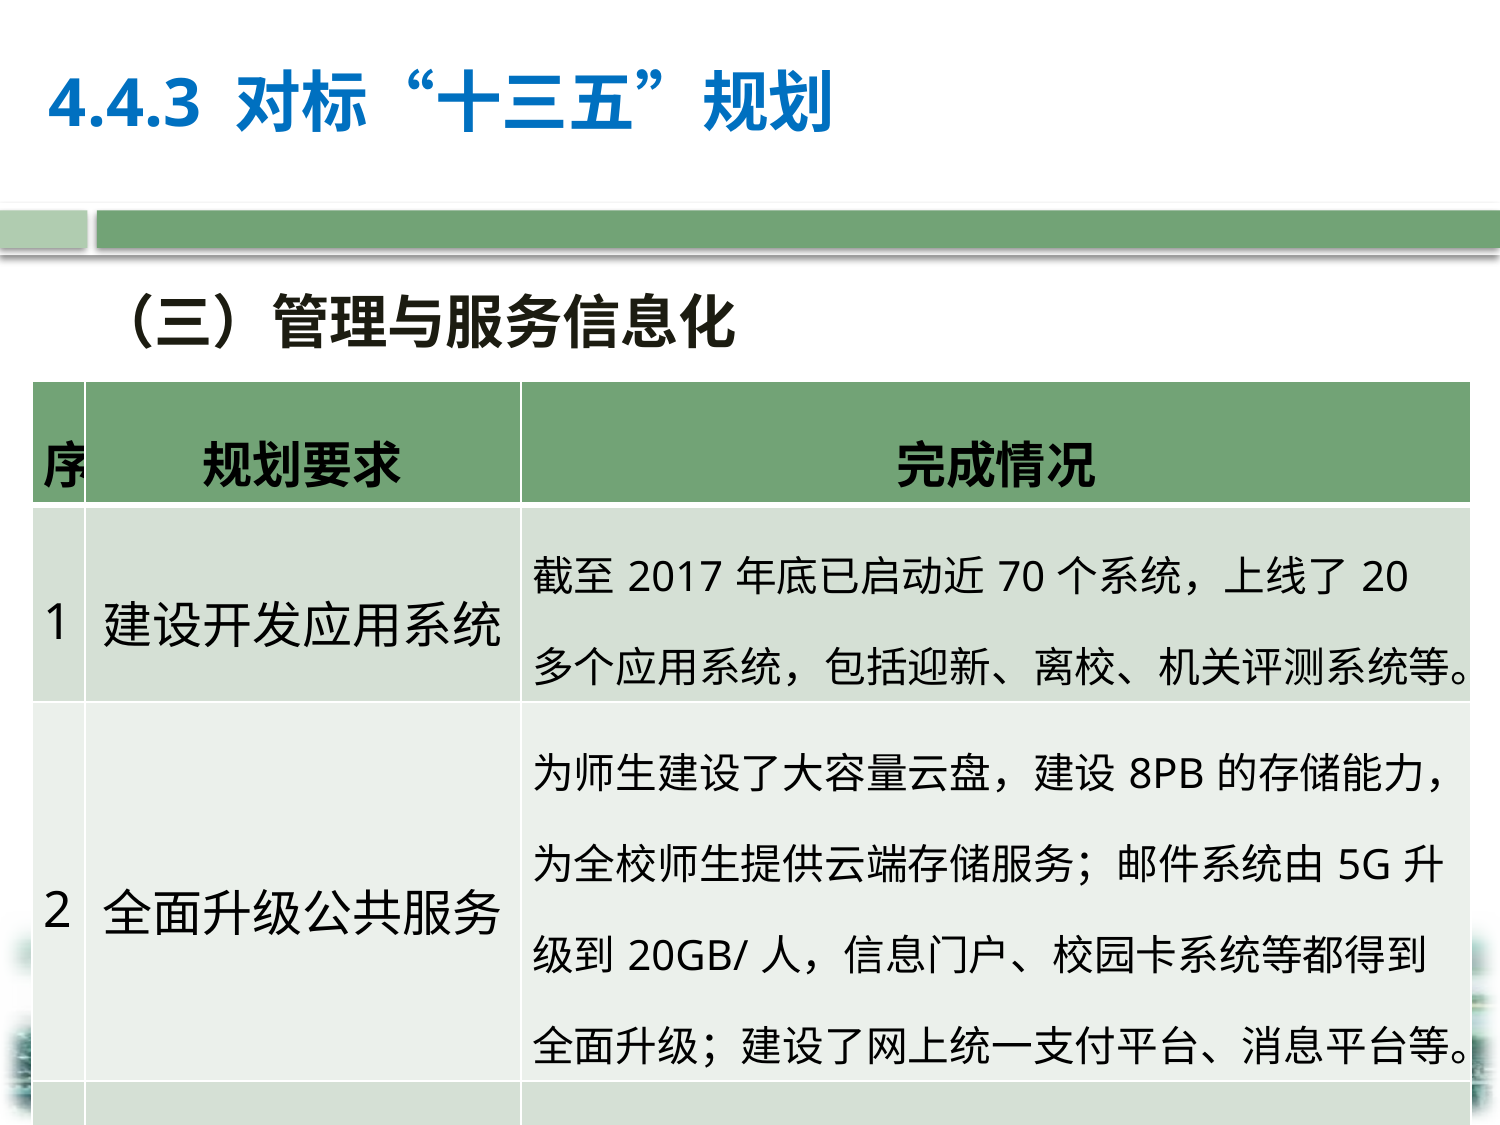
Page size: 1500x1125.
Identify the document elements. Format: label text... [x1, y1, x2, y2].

table_header 完成情况 [522, 382, 1470, 502]
text_box 4.4.3 对标“十三五”规划 [33, 33, 1500, 182]
table_cell 2 [33, 703, 84, 910]
table_cell 为师生建设了大容量云盘，建设8PB的存储能力，为全校师生提供云端存储服务；邮件系统由5G升级到20GB/人，信息门户、校园卡系统等都得到全面升级；建设了网上统一支付平台、消息平台等。 [522, 703, 1470, 910]
table_cell 建设开发应用系统 [86, 508, 520, 701]
table_header 规划要求 [86, 382, 520, 502]
text_box （三）管理与服务信息化 [81, 280, 1094, 360]
table_header 序 [33, 382, 84, 502]
table_cell 1 [33, 508, 84, 701]
table_cell 全面升级公共服务 [86, 703, 520, 910]
picture [0, 911, 1500, 1125]
table_cell 截至2017年底已启动近70个系统，上线了20多个应用系统，包括迎新、离校、机关评测系统等。 [522, 508, 1470, 701]
